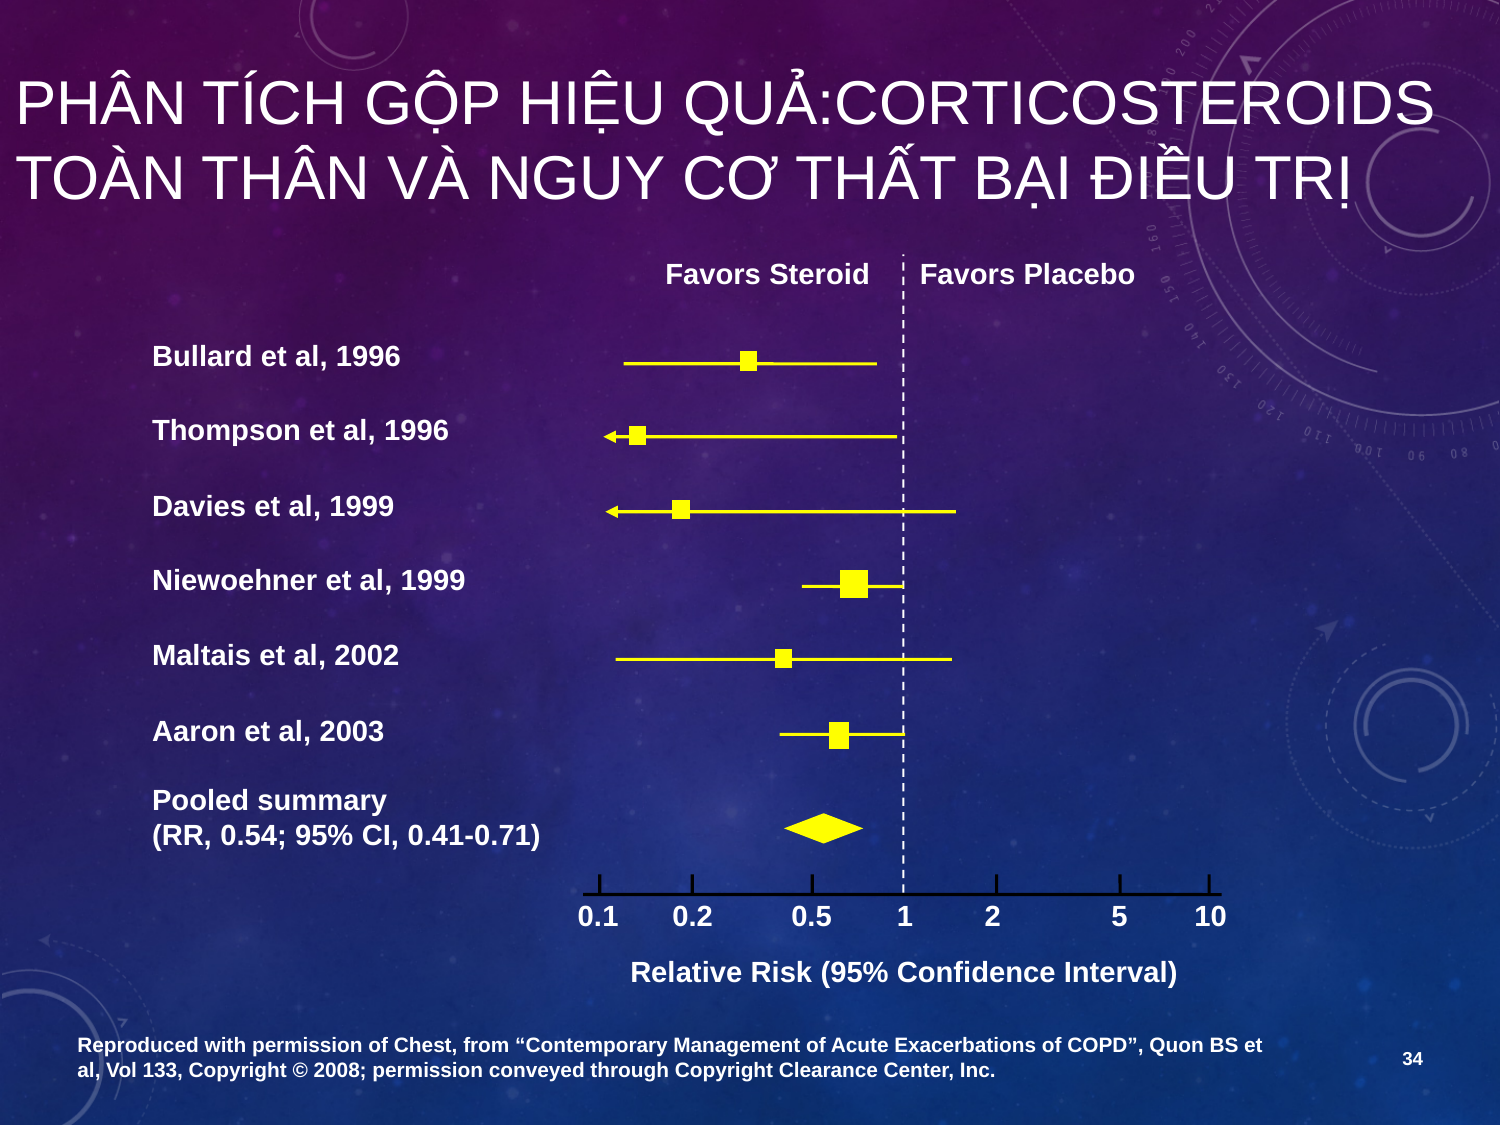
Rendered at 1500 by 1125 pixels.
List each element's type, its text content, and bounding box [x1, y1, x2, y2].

text_box [829, 722, 849, 748]
text_box Reproduced with permission of Chest, from “Contemporary Management of Acute Exacerbations of COPD”, Quon BS et al, Vol 133, Copyright © 2008; permission conveyed through Copyright Clearance Center, Inc. [62, 1023, 1284, 1089]
text_box [775, 649, 791, 668]
text_box Thompson et al, 1996 [137, 403, 497, 454]
text_box 0.1 [544, 890, 638, 940]
text_box 2 [959, 890, 1047, 940]
text_box [603, 430, 629, 443]
text_box 1 [850, 890, 959, 940]
text_box Aaron et al, 2003 [137, 705, 497, 756]
text_box 10 [1174, 890, 1265, 940]
text_box Relative Risk (95% Confidence Interval) [605, 945, 1204, 996]
text_box Pooled summary (RR, 0.54; 95% CI, 0.41-0.71) [137, 773, 652, 859]
text_box Davies et al, 1999 [137, 479, 497, 530]
text_box Niewoehner et al, 1999 [137, 554, 497, 605]
text_box 5 [1065, 890, 1174, 940]
text_box 0.5 [757, 890, 850, 940]
text_box [629, 426, 646, 445]
text_box Favors Steroid [644, 247, 892, 298]
text_box [673, 500, 689, 519]
text_box Bullard et al, 1996 [137, 329, 497, 380]
text_box [841, 571, 868, 598]
text_box [740, 352, 757, 370]
title Phân tích gộp hiệu quả:Corticosteroids toàn thân và nguy cơ thất bại điều trị [0, 17, 1463, 257]
text_box 34 [1158, 1040, 1437, 1123]
picture [0, 0, 1500, 1125]
text_box 0.2 [638, 890, 747, 940]
text_box Favors Placebo [904, 247, 1152, 298]
text_box [786, 814, 862, 843]
text_box [605, 505, 673, 518]
text_box Maltais et al, 2002 [137, 628, 497, 679]
